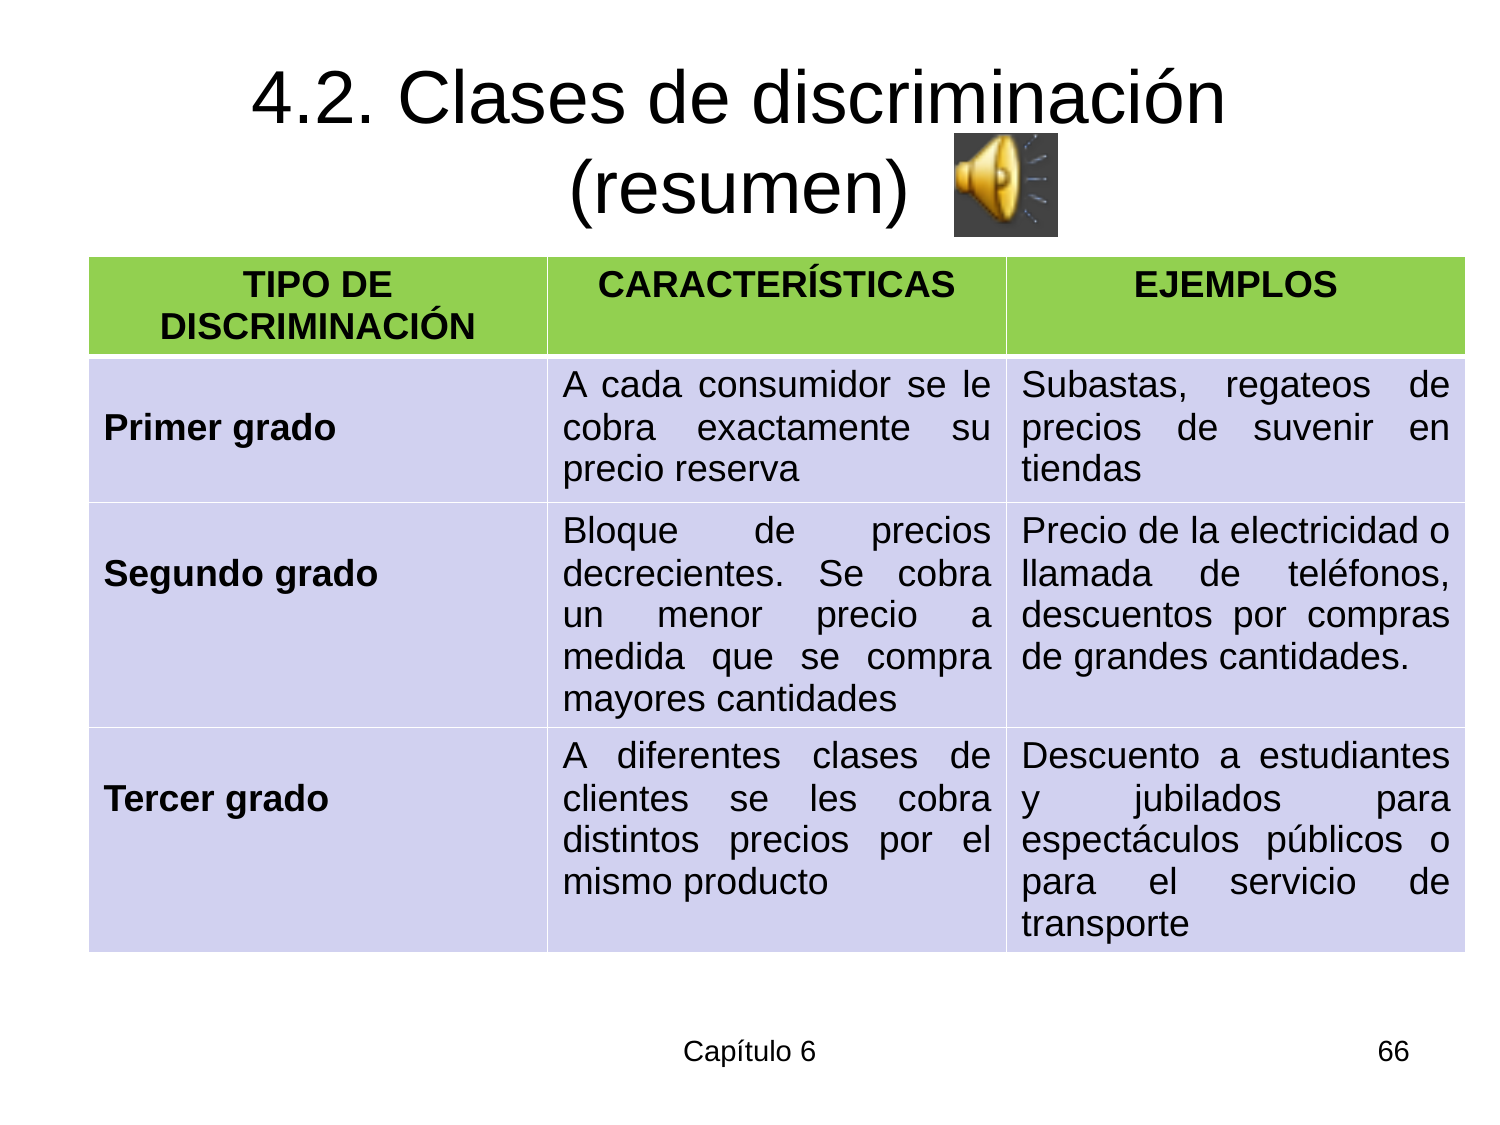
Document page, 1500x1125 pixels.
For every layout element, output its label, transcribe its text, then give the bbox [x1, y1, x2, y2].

table_cell Descuento a estudiantes y jubilados para espectáculos públicos o para el servicio de transporte [1007, 728, 1465, 952]
table_header CARACTERÍSTICAS [548, 257, 1006, 354]
slide_number 66 [1074, 1024, 1426, 1103]
picture [952, 132, 1059, 238]
table_cell Bloque de precios decrecientes. Se cobra un menor precio a medida que se compra mayores cantidades [548, 503, 1006, 727]
table_cell A cada consumidor se le cobra exactamente su precio reserva [548, 359, 1006, 502]
title 4.2. Clases de discriminación (resumen) [74, 44, 1426, 233]
table_cell Segundo grado [89, 503, 547, 727]
table_cell Primer grado [89, 359, 547, 502]
footer Capítulo 6 [512, 1024, 988, 1103]
table_cell Precio de la electricidad o llamada de teléfonos, descuentos por compras de grandes cantidades. [1007, 503, 1465, 727]
table_cell A diferentes clases de clientes se les cobra distintos precios por el mismo producto [548, 728, 1006, 952]
table_cell Tercer grado [89, 728, 547, 952]
list [74, 262, 1368, 1006]
table_header TIPO DE DISCRIMINACIÓN [89, 257, 547, 354]
table_cell Subastas, regateos de precios de suvenir en tiendas [1007, 359, 1465, 502]
table_header EJEMPLOS [1007, 257, 1465, 354]
